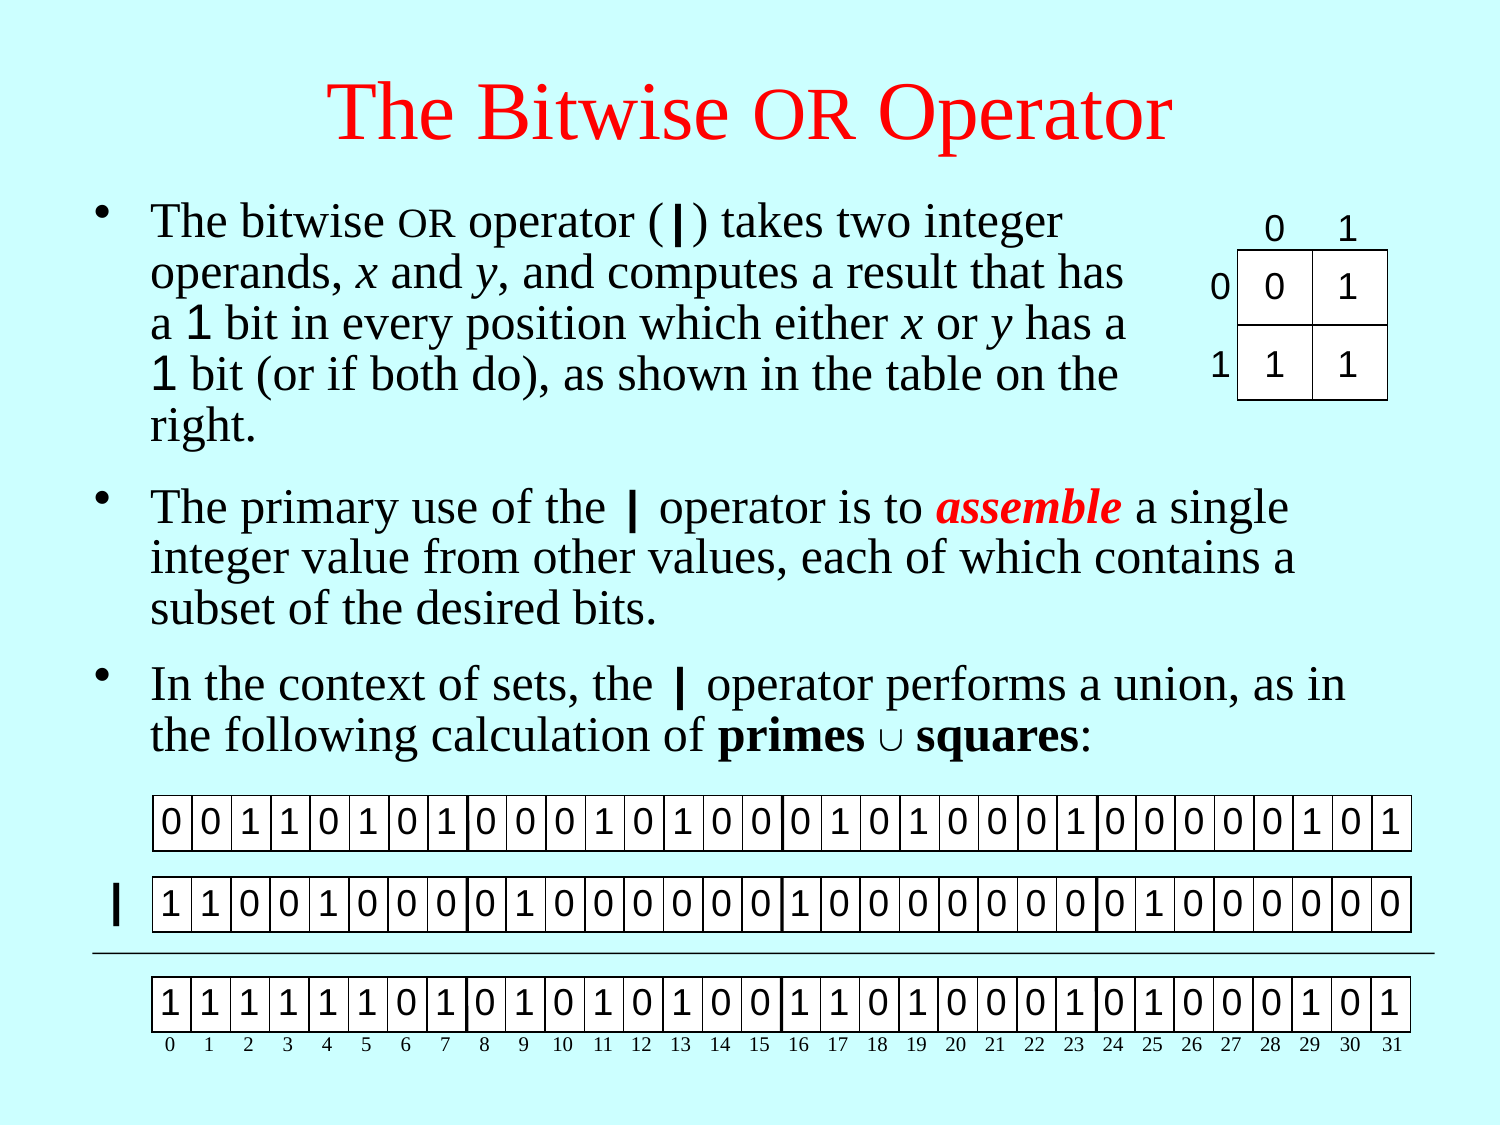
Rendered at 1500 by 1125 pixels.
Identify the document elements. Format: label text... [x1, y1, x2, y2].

text_box 0 [1239, 196, 1310, 254]
text_box 1 [1312, 333, 1383, 393]
text_box The primary use of the | operator is to assemble a single integer value from other values, each of which contains a subset of the desired bits. In the context of sets, the | operator performs a union, as in the following calculation of primes  squares: [79, 474, 1413, 780]
text_box 1 [1312, 254, 1383, 315]
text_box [145, 970, 1412, 1032]
text_box [1237, 249, 1312, 324]
text_box [1312, 324, 1388, 400]
title The Bitwise OR Operator [0, 12, 1500, 201]
text_box The bitwise OR operator (|) takes two integer operands, x and y, and computes a result that has a 1 bit in every position which either x or y has a 1 bit (or if both do), as shown in the table on the right. [79, 189, 1163, 450]
text_box [1237, 324, 1312, 400]
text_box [87, 789, 1435, 1064]
text_box 0 [1185, 254, 1239, 315]
text_box 1 [1312, 196, 1383, 254]
text_box 0 [1239, 254, 1310, 315]
text_box 1 [1239, 333, 1310, 393]
text_box [1312, 249, 1388, 324]
text_box 1 [1185, 333, 1239, 393]
